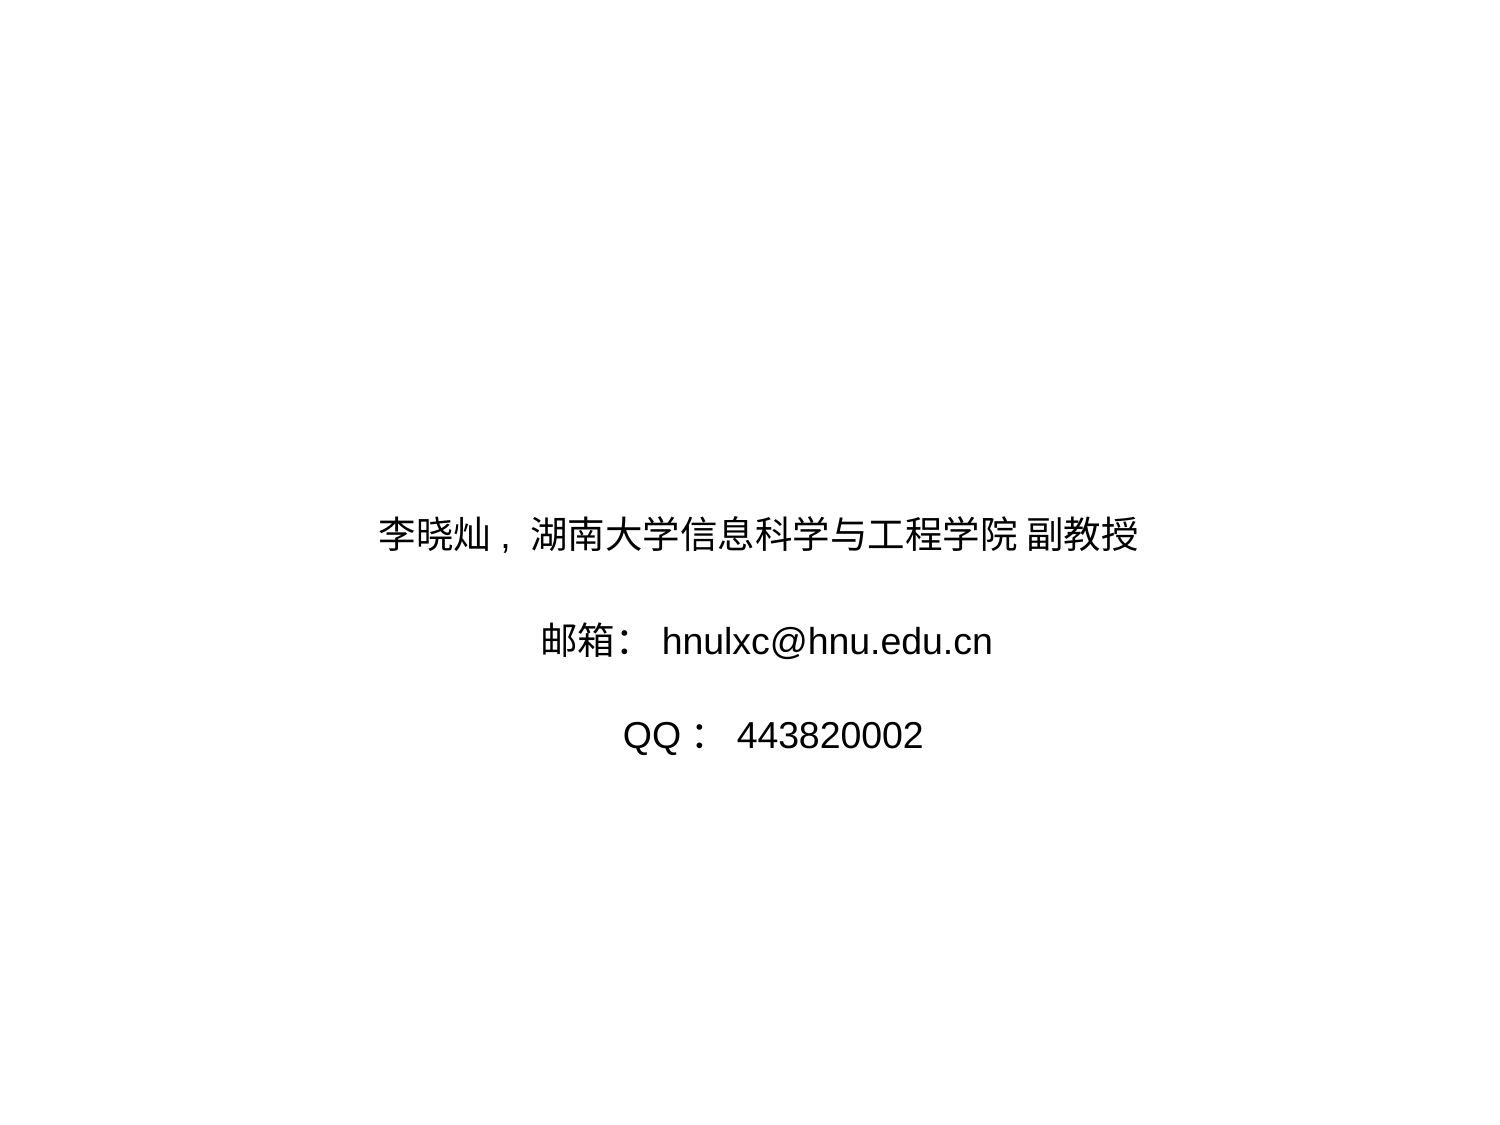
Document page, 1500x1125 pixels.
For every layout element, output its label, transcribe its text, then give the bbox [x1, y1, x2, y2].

text_box 李晓灿, 湖南大学信息科学与工程学院 副教授 [364, 503, 1200, 564]
text_box 邮箱：hnulxc@hnu.edu.cn [525, 609, 1026, 670]
text_box QQ：443820002 [608, 704, 1109, 764]
